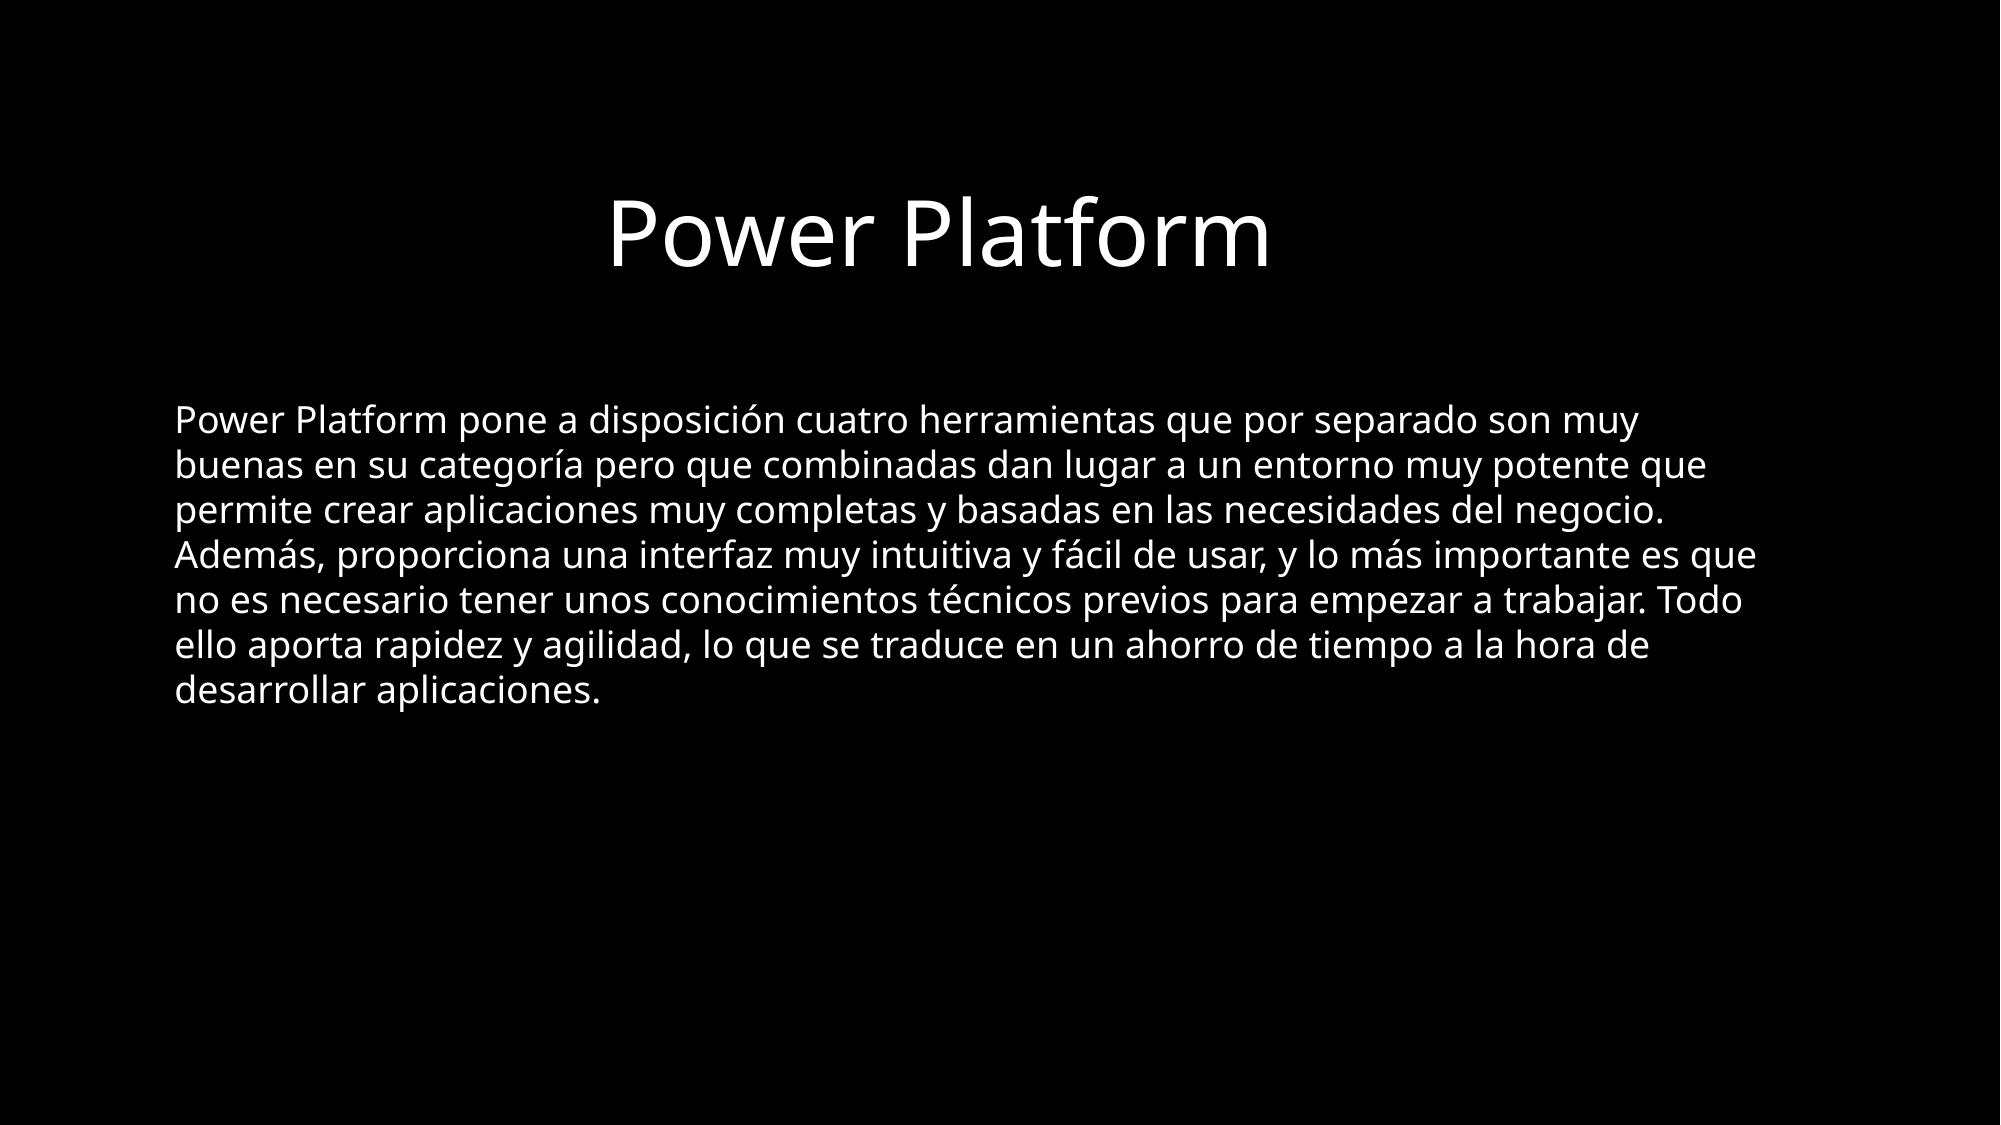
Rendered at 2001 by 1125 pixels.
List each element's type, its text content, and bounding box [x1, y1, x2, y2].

text_box Power Platform [429, 167, 1451, 293]
text_box Power Platform pone a disposición cuatro herramientas que por separado son muy buenas en su categoría pero que combinadas dan lugar a un entorno muy potente que permite crear aplicaciones muy completas y basadas en las necesidades del negocio. Además, proporciona una interfaz muy intuitiva y fácil de usar, y lo más importante es que no es necesario tener unos conocimientos técnicos previos para empezar a trabajar. Todo ello aporta rapidez y agilidad, lo que se traduce en un ahorro de tiempo a la hora de desarrollar aplicaciones. [159, 388, 1778, 719]
